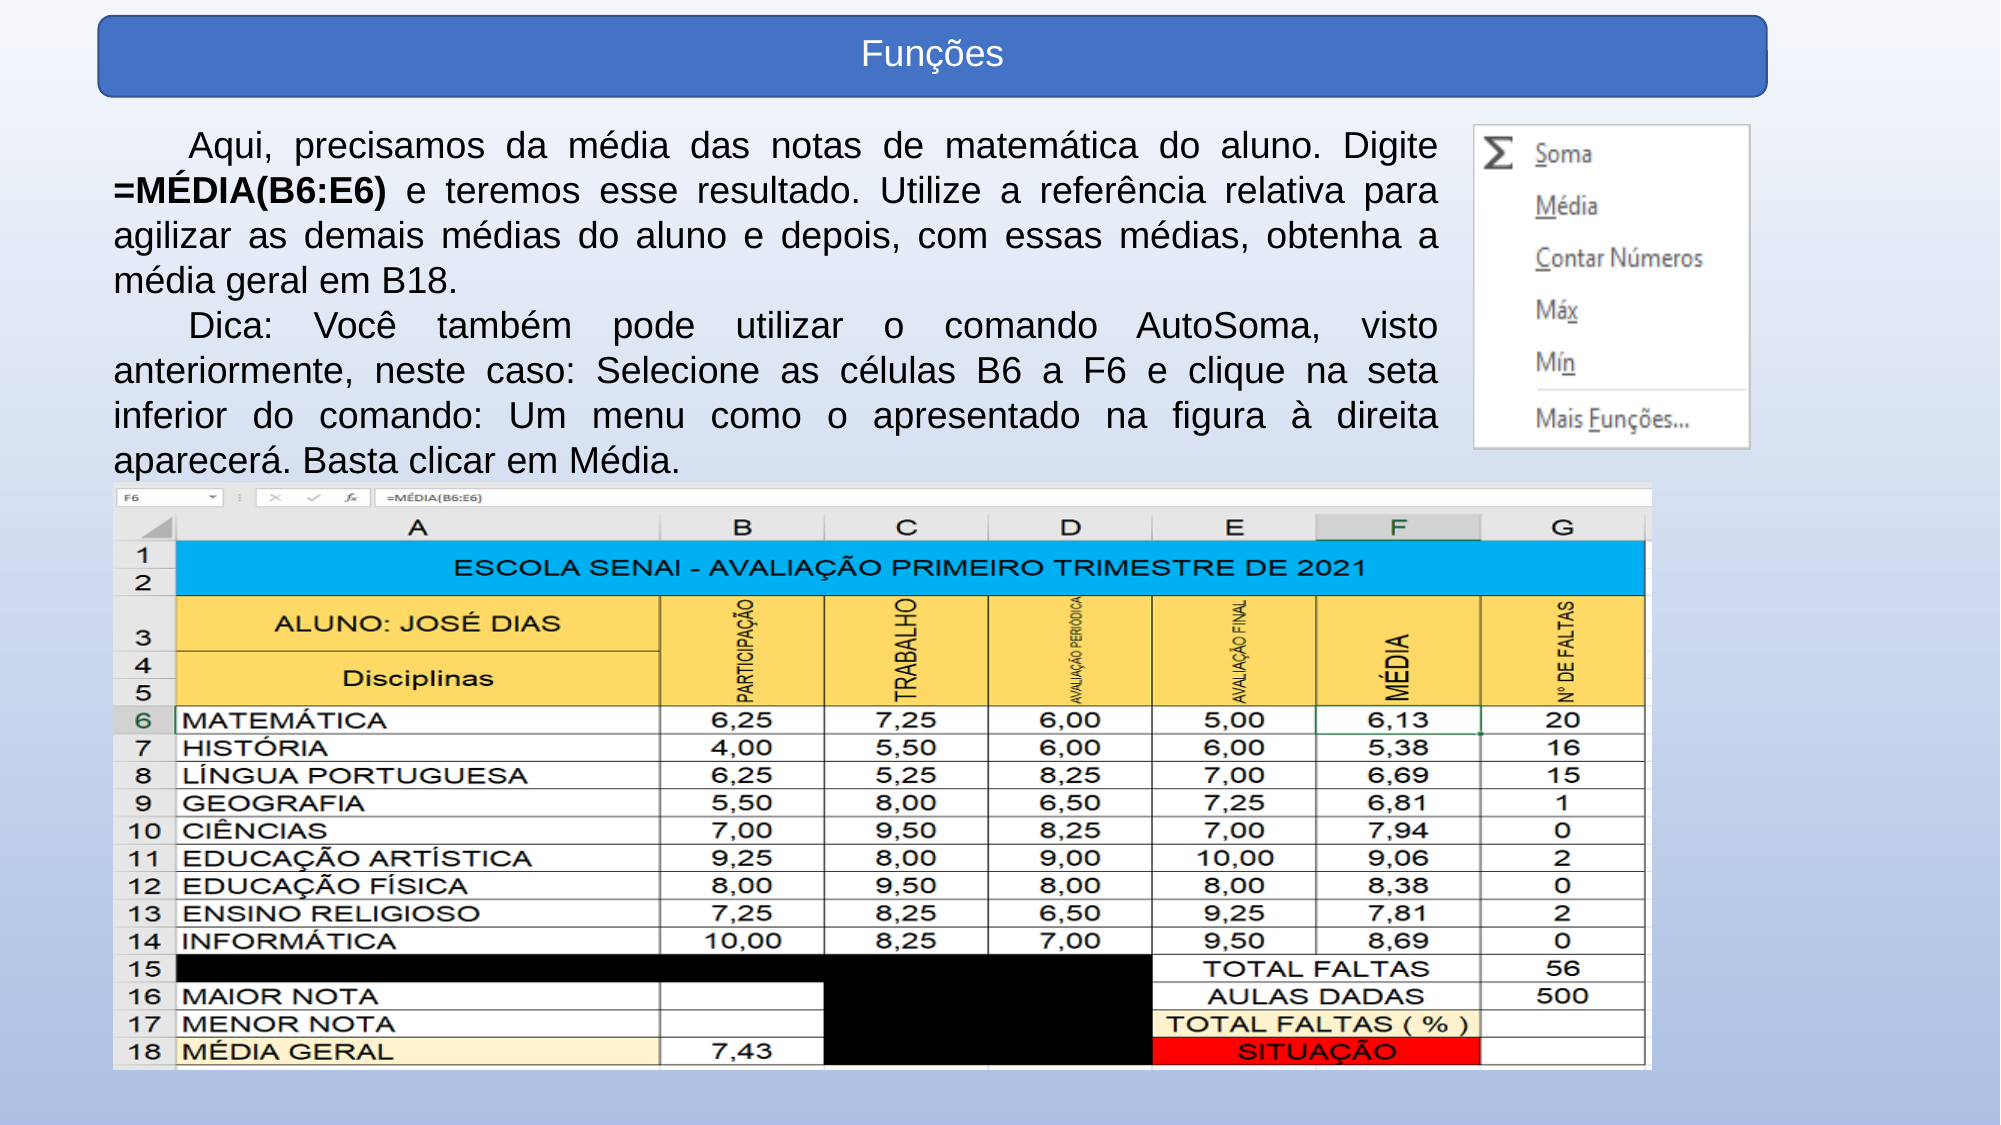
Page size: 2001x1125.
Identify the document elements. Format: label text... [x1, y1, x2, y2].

text_box Funções [98, 21, 1767, 82]
text_box [100, 14, 1765, 21]
picture [113, 481, 1652, 1070]
text_box Aqui, precisamos da média das notas de matemática do aluno. Digite =MÉDIA(B6:E6) e teremos esse resultado. Utilize a referência relativa para agilizar as demais médias do aluno e depois, com essas médias, obtenha a média geral em B18. Dica: Você também pode utilizar o comando AutoSoma, visto anteriormente, neste caso: Selecione as células B6 a F6 e clique na seta inferior do comando: Um menu como o apresentado na figura à direita aparecerá. Basta clicar em Média. [98, 113, 1454, 488]
picture [1472, 124, 1751, 450]
text_box [97, 24, 1768, 98]
